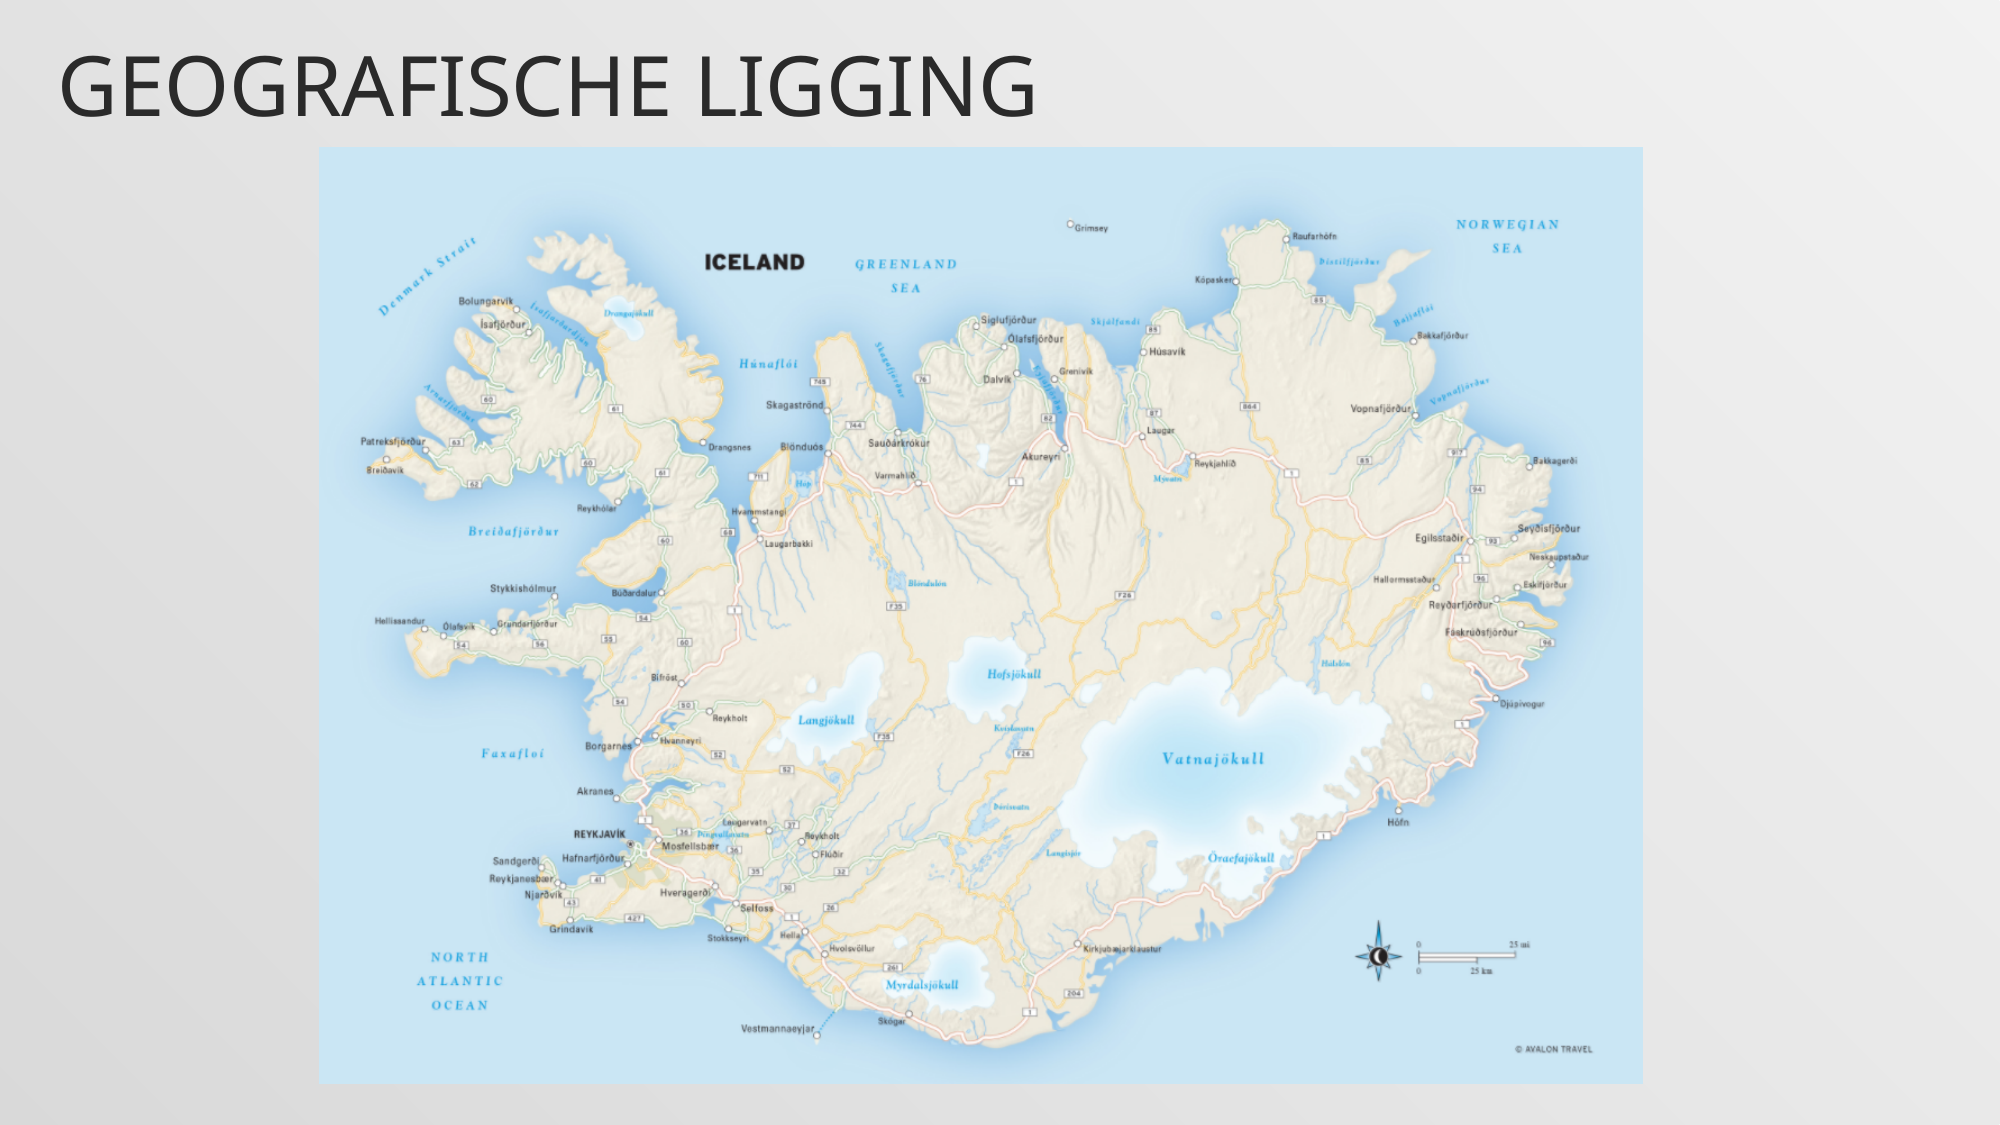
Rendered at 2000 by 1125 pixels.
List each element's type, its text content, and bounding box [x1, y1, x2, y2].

title Geografische ligging [42, 0, 1643, 143]
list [319, 147, 1643, 1084]
